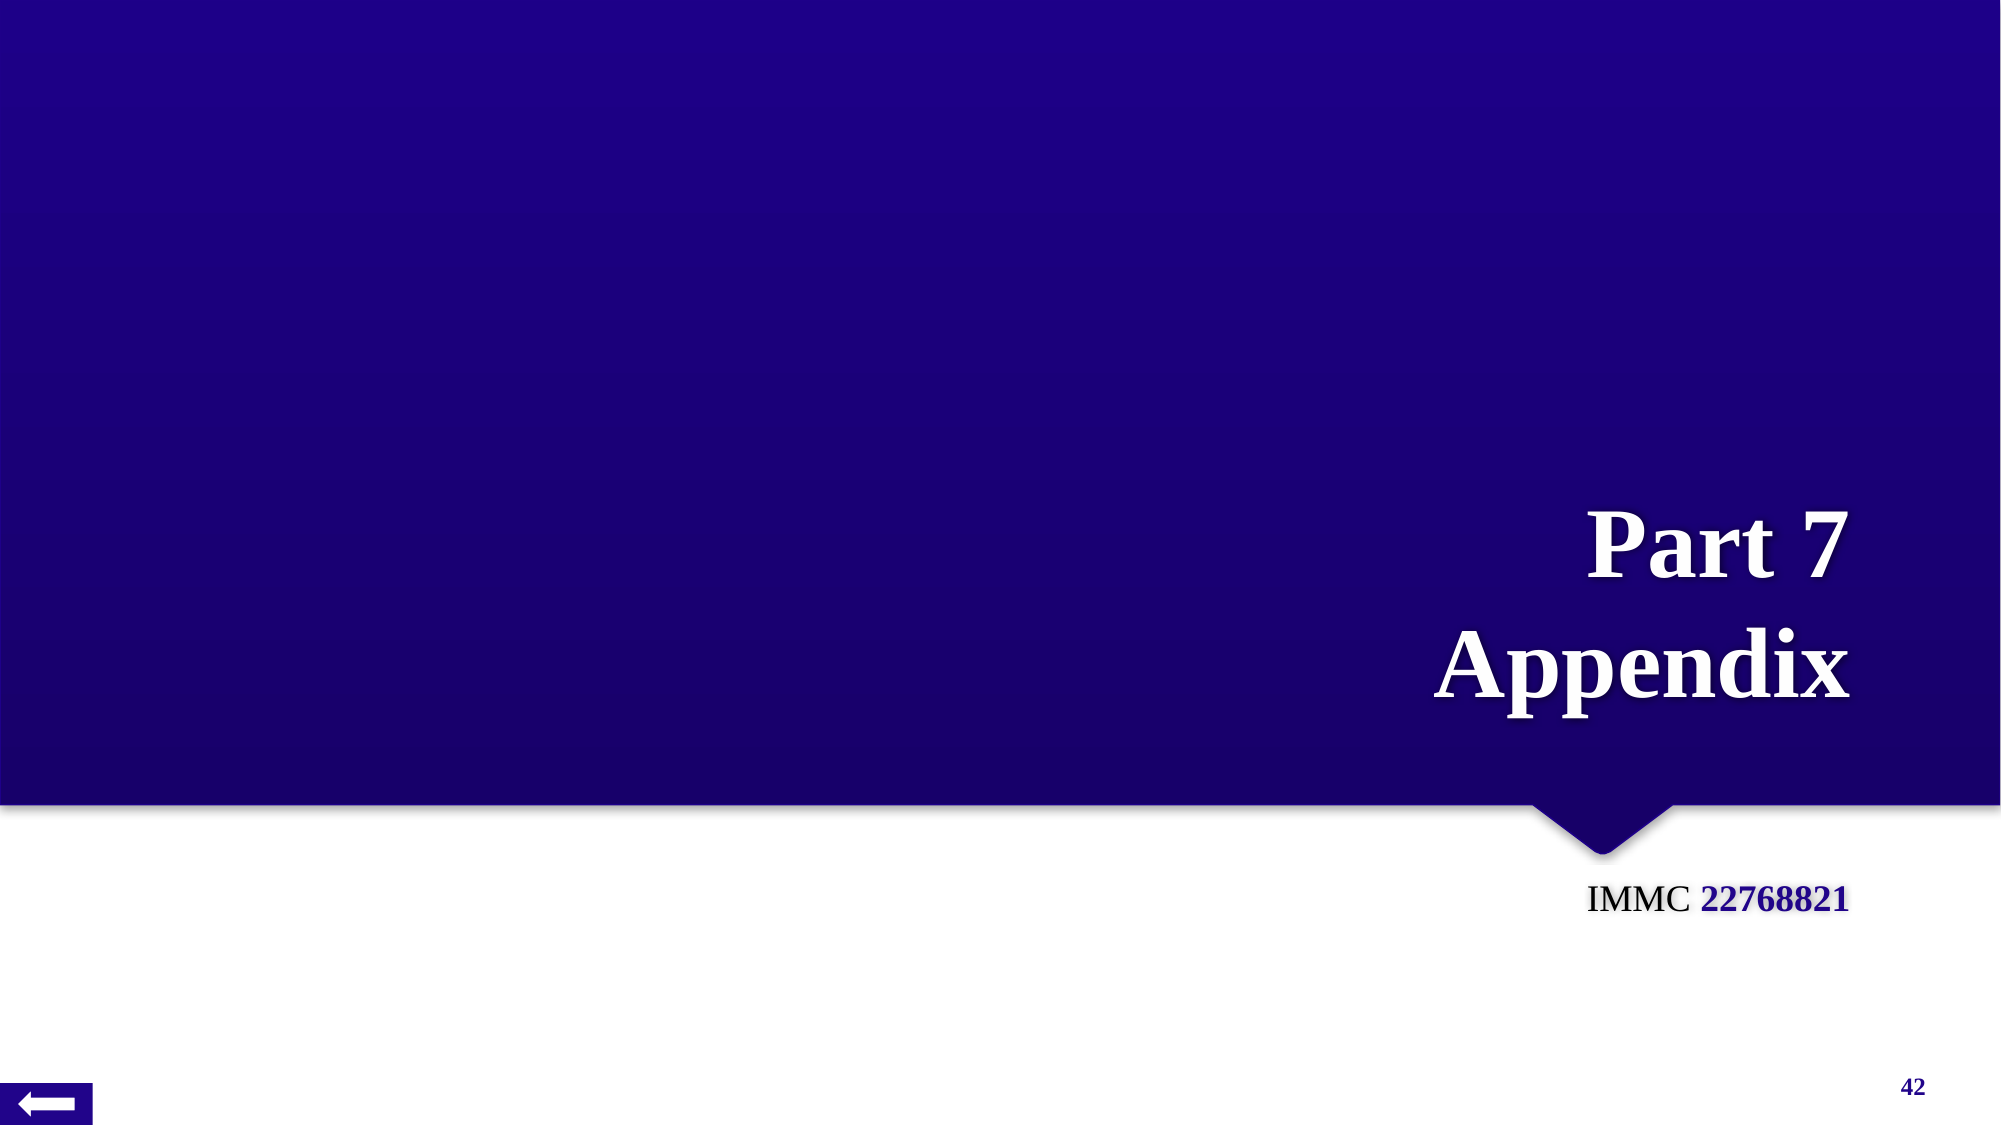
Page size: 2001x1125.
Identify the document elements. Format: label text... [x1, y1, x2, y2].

list IMMC 22768821 [132, 866, 1866, 938]
text_box [0, 1081, 95, 1125]
text_box 42 [1885, 1062, 2000, 1108]
title Part 7 Appendix [132, 484, 1866, 726]
